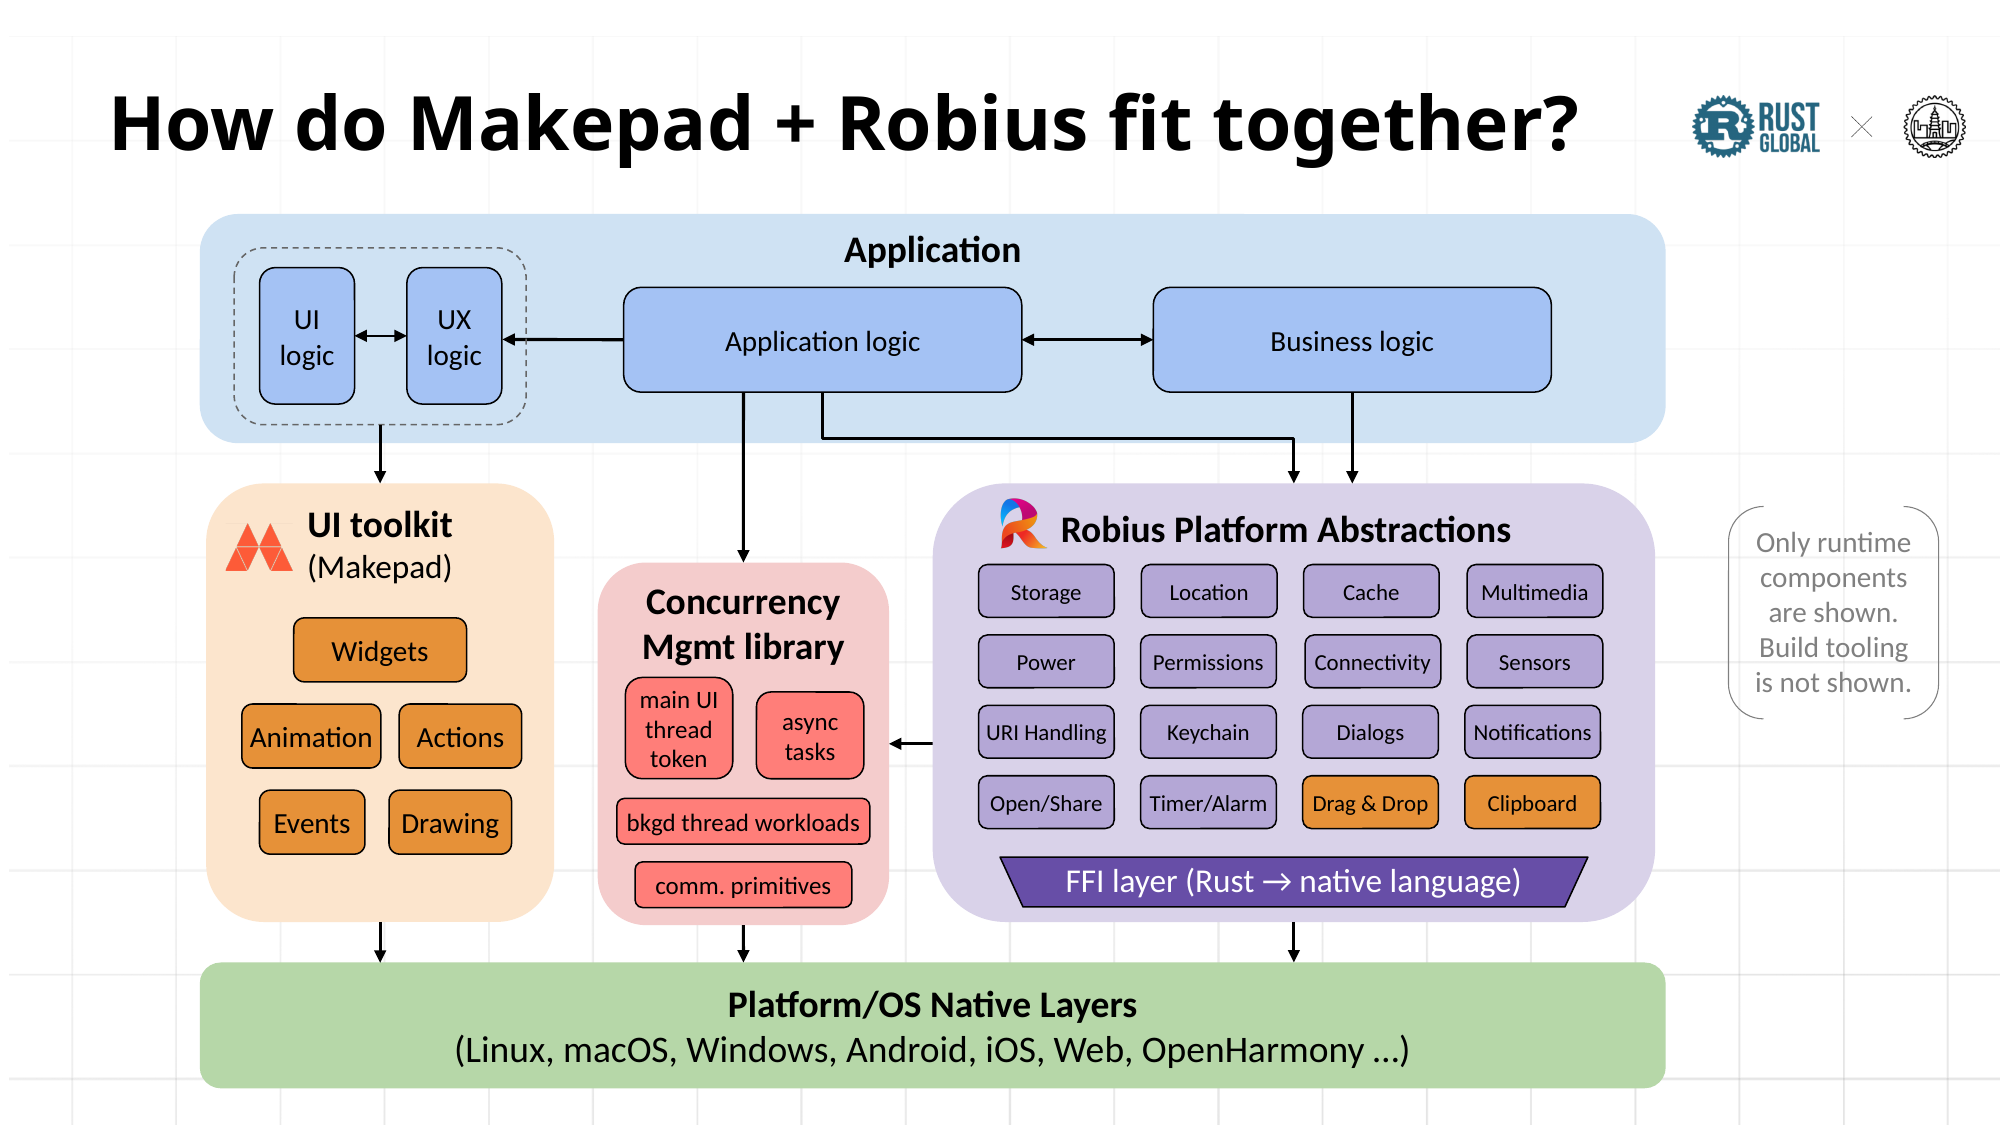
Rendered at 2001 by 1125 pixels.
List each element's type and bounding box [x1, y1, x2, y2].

picture [9, 36, 2000, 1125]
text_box [199, 213, 1666, 1089]
